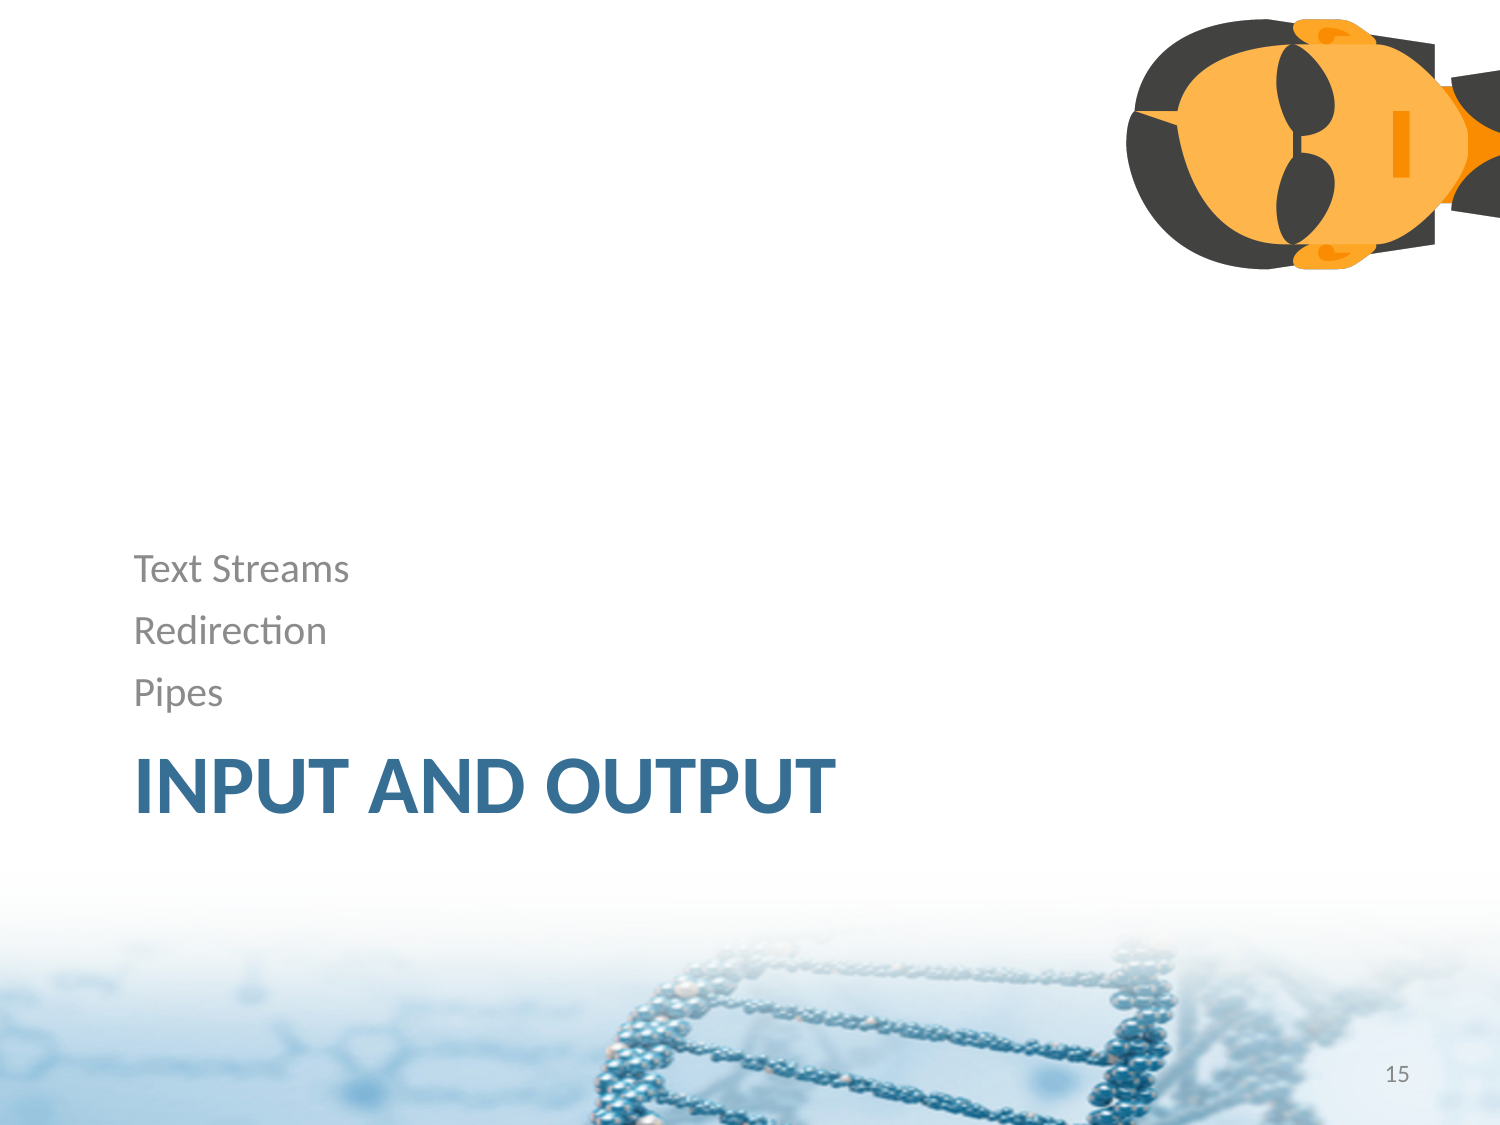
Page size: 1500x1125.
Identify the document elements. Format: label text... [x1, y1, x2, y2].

picture [0, 862, 1500, 1125]
list Text Streams Redirection Pipes [118, 476, 1394, 723]
title Input and Output [118, 723, 1394, 947]
slide_number 15 [1074, 1042, 1425, 1103]
picture [1118, 0, 1500, 336]
